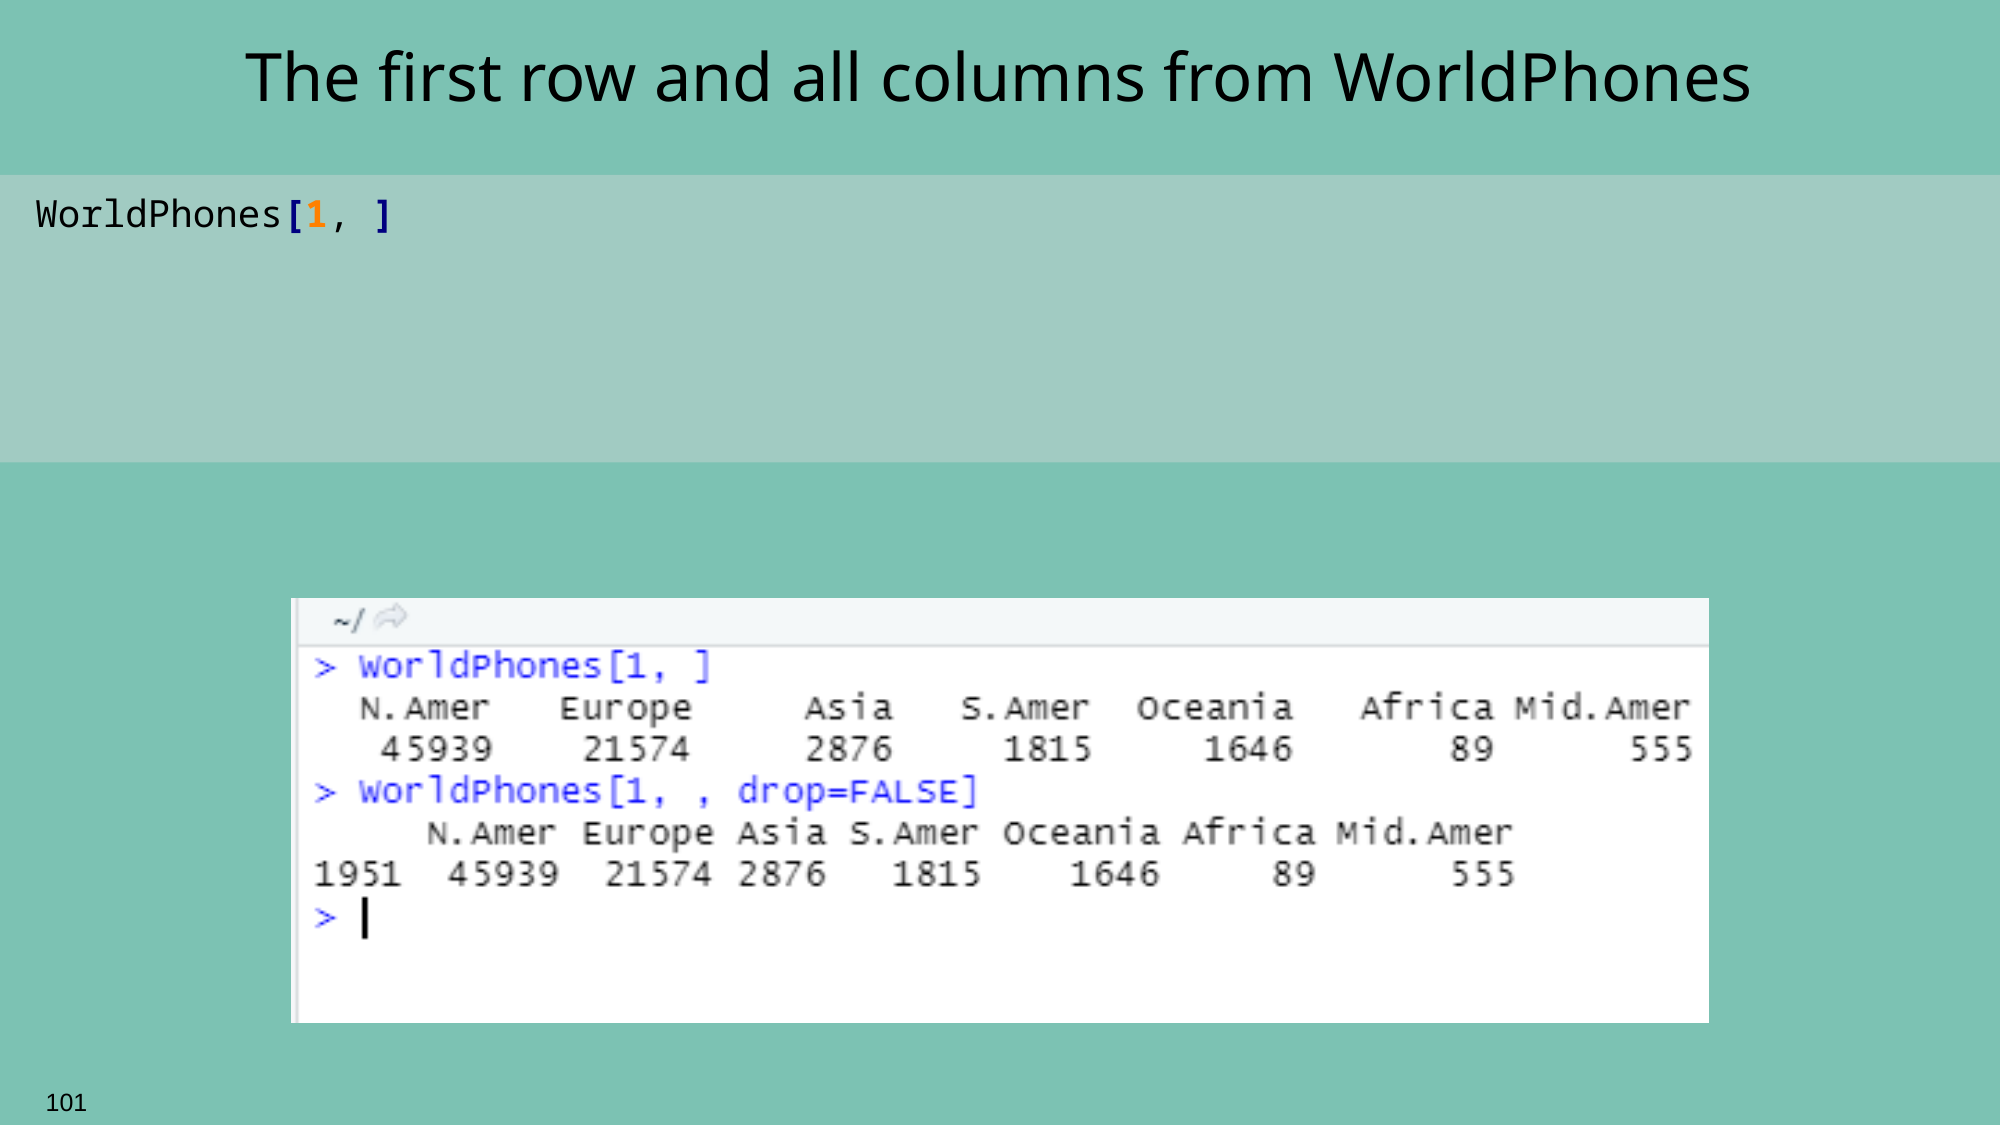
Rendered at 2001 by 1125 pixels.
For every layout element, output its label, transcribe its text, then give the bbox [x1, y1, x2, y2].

title The first row and all columns from WorldPhones [150, 0, 1850, 150]
list WorldPhones[1, ] [0, 174, 2000, 463]
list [291, 598, 1709, 1023]
